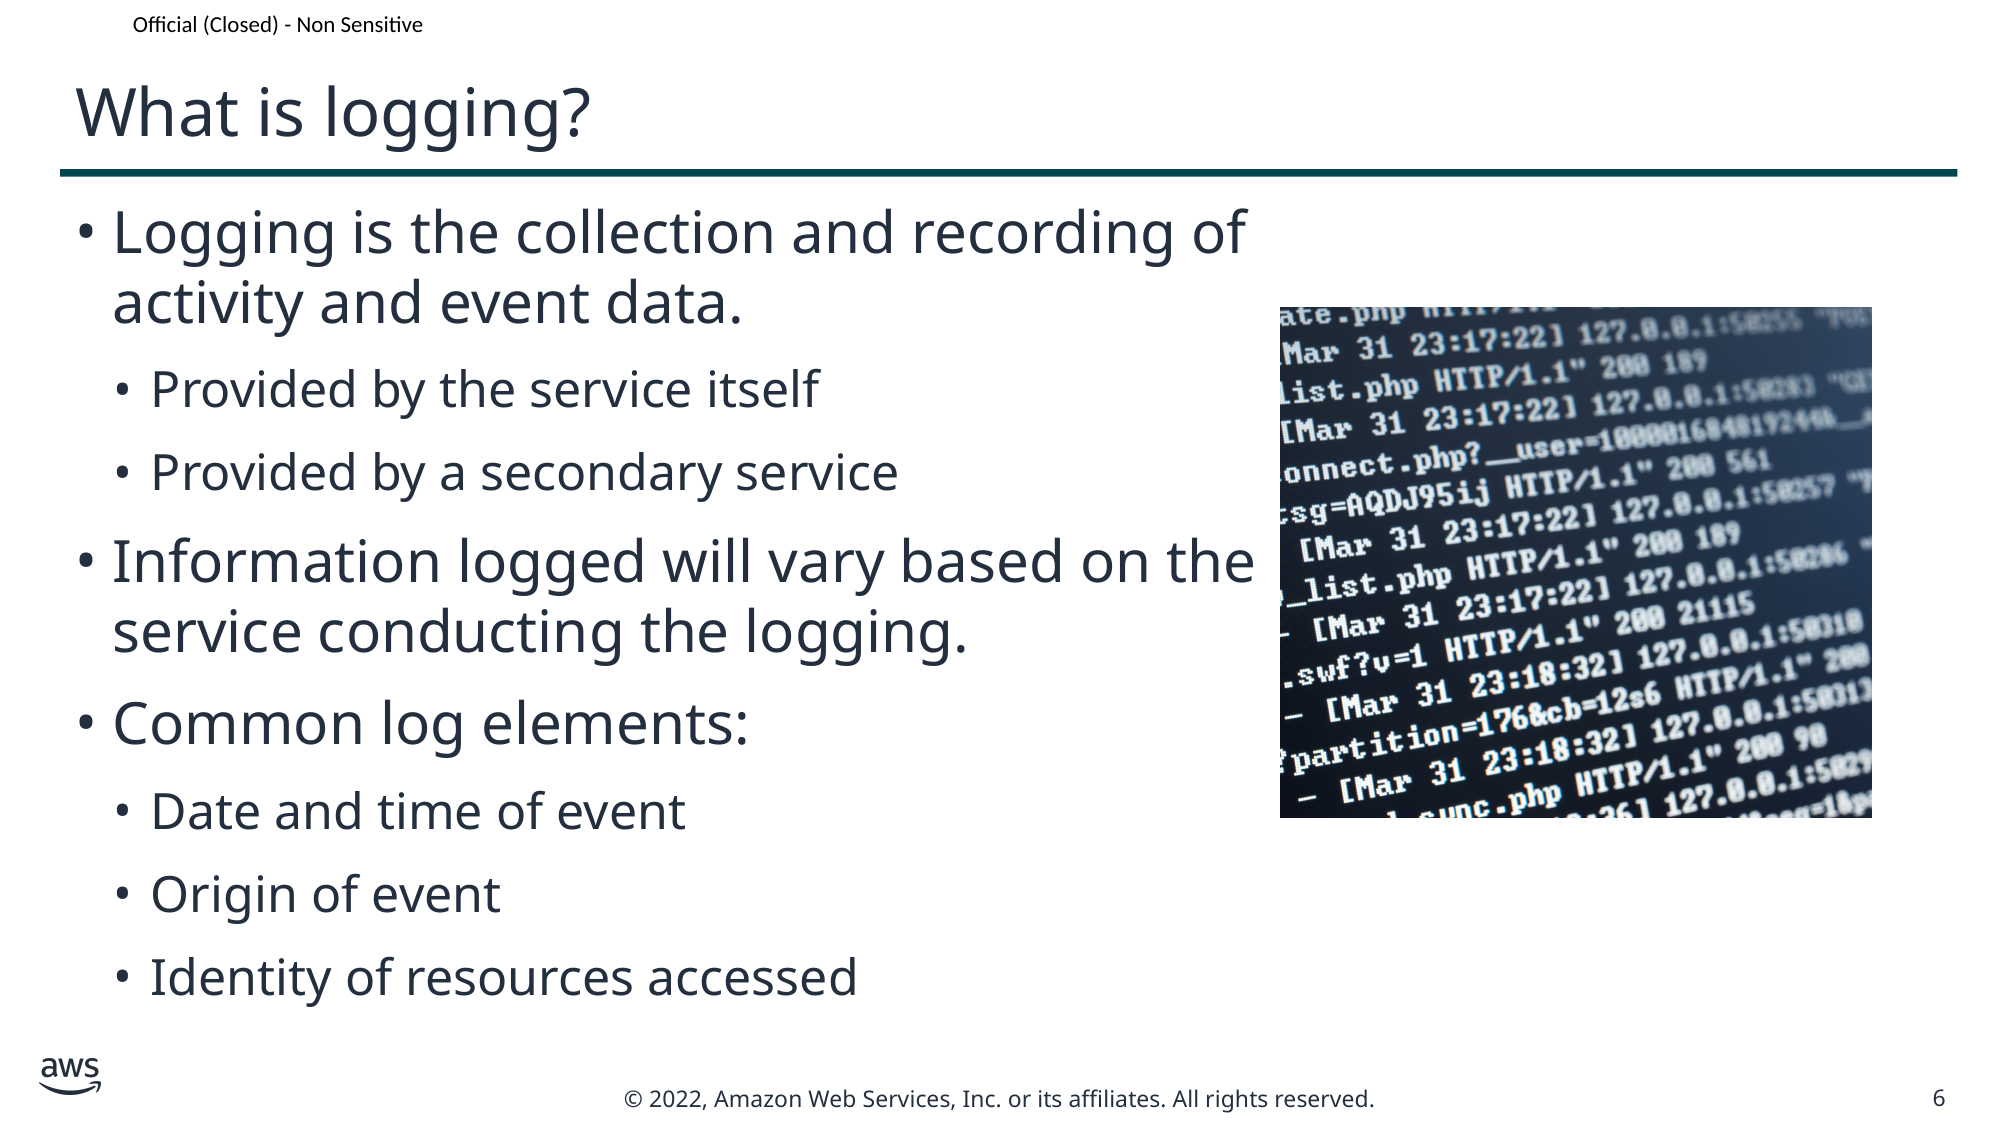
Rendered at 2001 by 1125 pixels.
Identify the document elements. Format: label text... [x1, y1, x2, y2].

title What is logging? [60, 49, 1958, 170]
slide_number 6 [1881, 1077, 1961, 1121]
picture [39, 1058, 101, 1095]
list Logging is the collection and recording of activity and event data. Provided by the service itself Provided by a secondary service Information logged will vary based on the service conducting the logging. Common log elements: Date and time of event Origin of event Identity of resources accessed [60, 187, 1281, 1056]
picture [1280, 307, 1872, 818]
